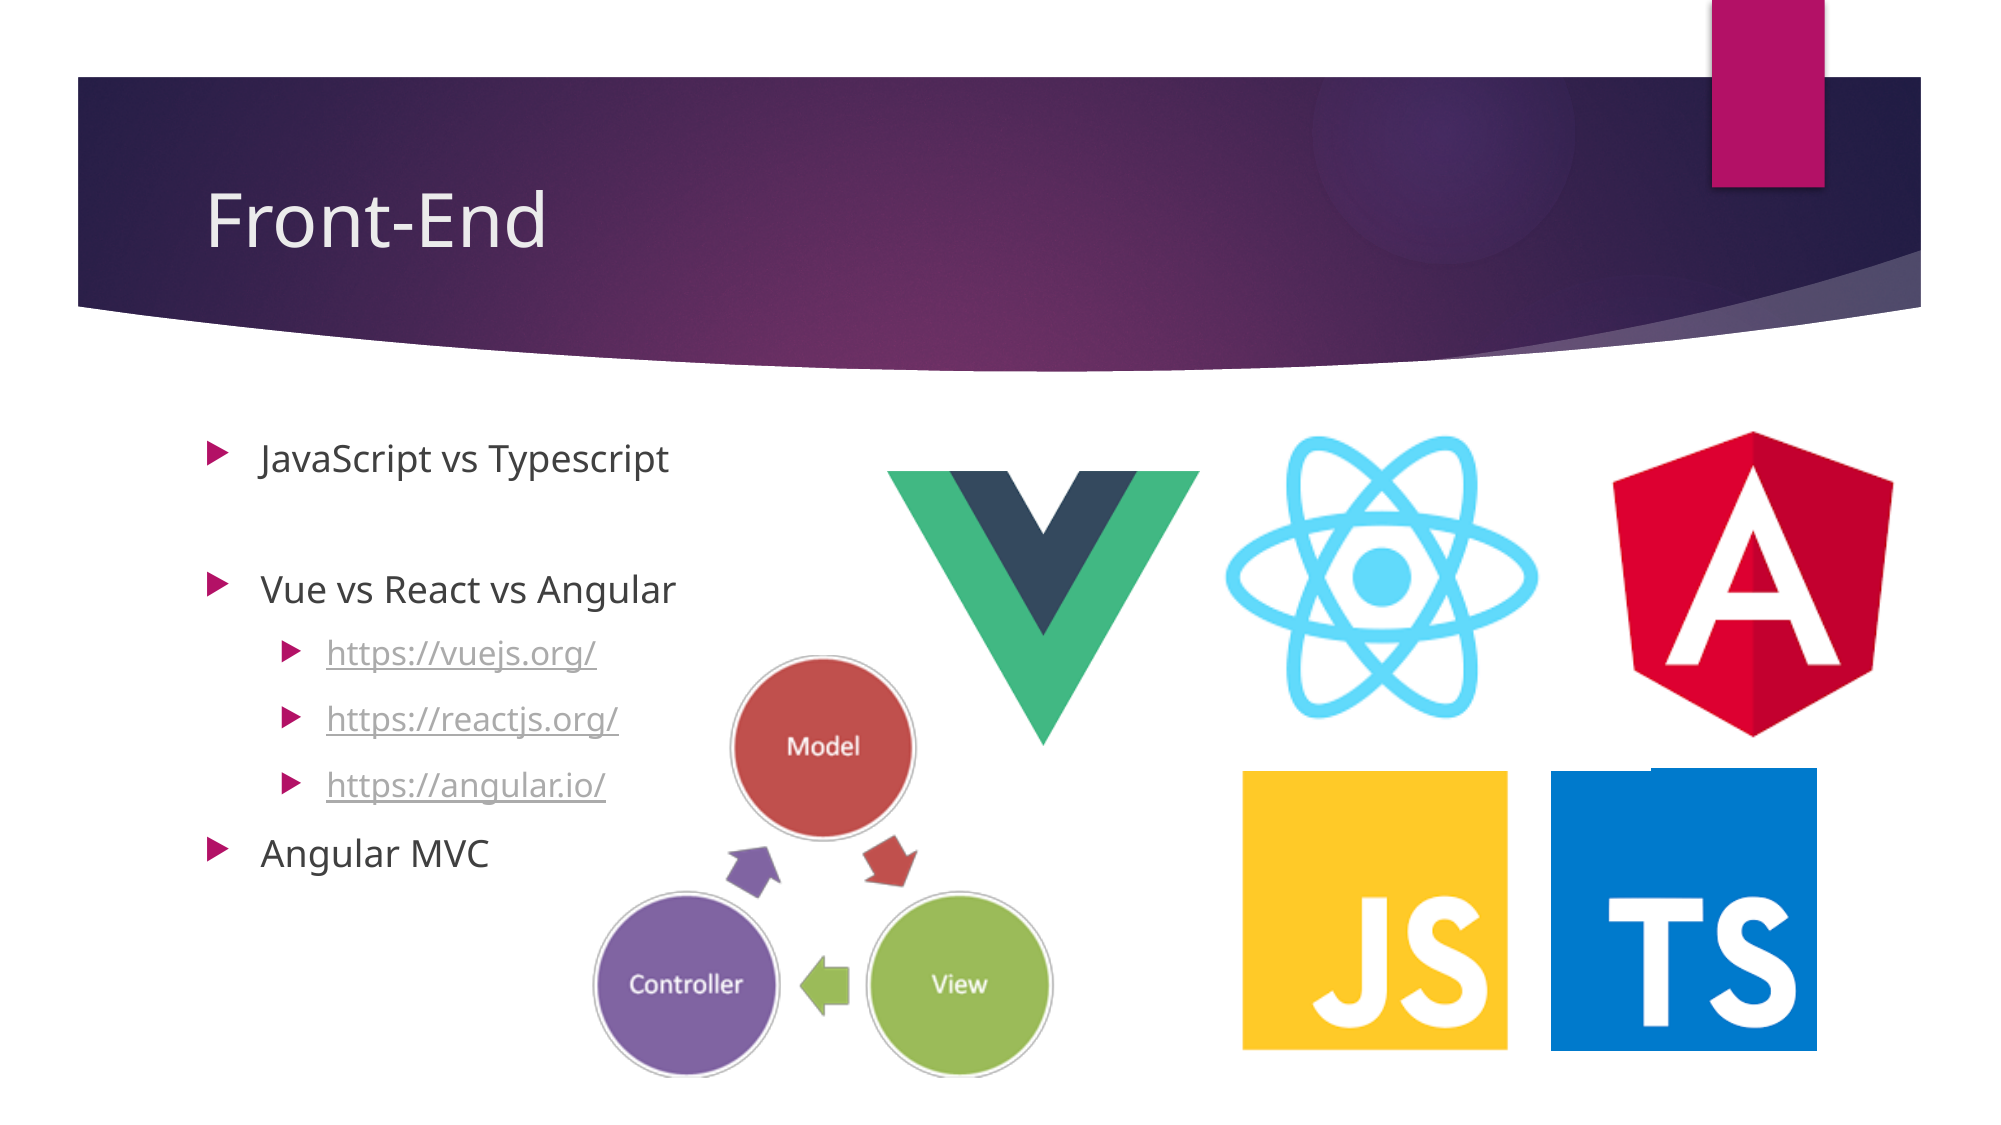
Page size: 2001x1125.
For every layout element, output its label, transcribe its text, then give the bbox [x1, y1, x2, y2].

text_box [887, 385, 1942, 771]
list JavaScript vs Typescript Vue vs React vs Angular https://vuejs.org/ https://reactjs.org/ https://angular.io/ Angular MVC [189, 427, 881, 988]
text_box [1199, 780, 1817, 1097]
title Front-End [189, 159, 1627, 276]
picture [349, 655, 1298, 1078]
